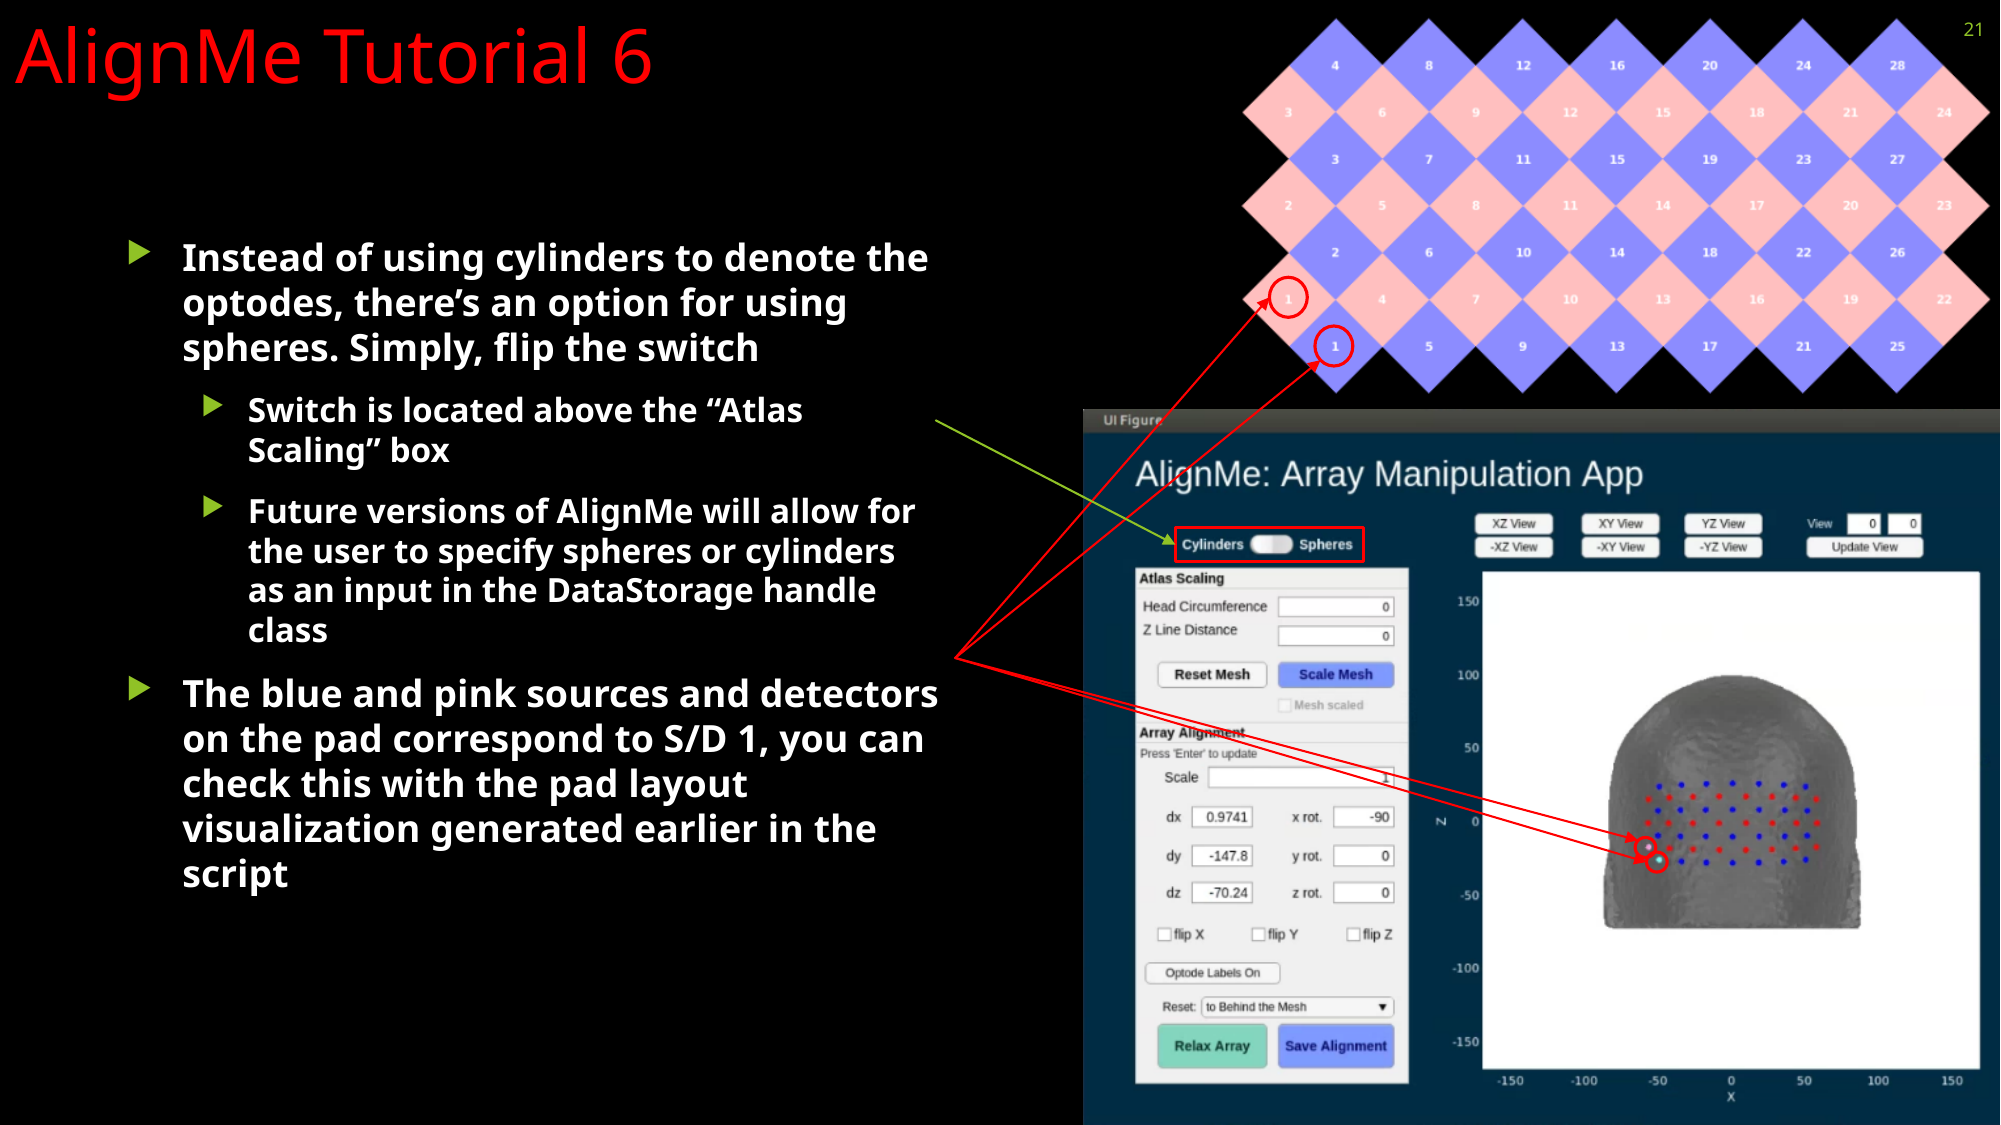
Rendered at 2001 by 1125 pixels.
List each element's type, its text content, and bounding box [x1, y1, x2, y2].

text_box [935, 419, 1176, 546]
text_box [954, 296, 1270, 659]
list Instead of using cylinders to denote the optodes, there’s an option for using spheres. Simply, flip the switch Switch is located above the “Atlas Scaling” box Future versions of AlignMe will allow for the user to specify spheres or cylinders as an input in the DataStorage handle class The blue and pink sources and detectors on the pad correspond to S/D 1, you can check this with the pad layout visualization generated earlier in the script [111, 226, 956, 999]
title AlignMe Tutorial 6 [0, 0, 1227, 218]
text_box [954, 657, 1647, 863]
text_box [1275, 359, 1322, 655]
picture [1083, 0, 2000, 1125]
